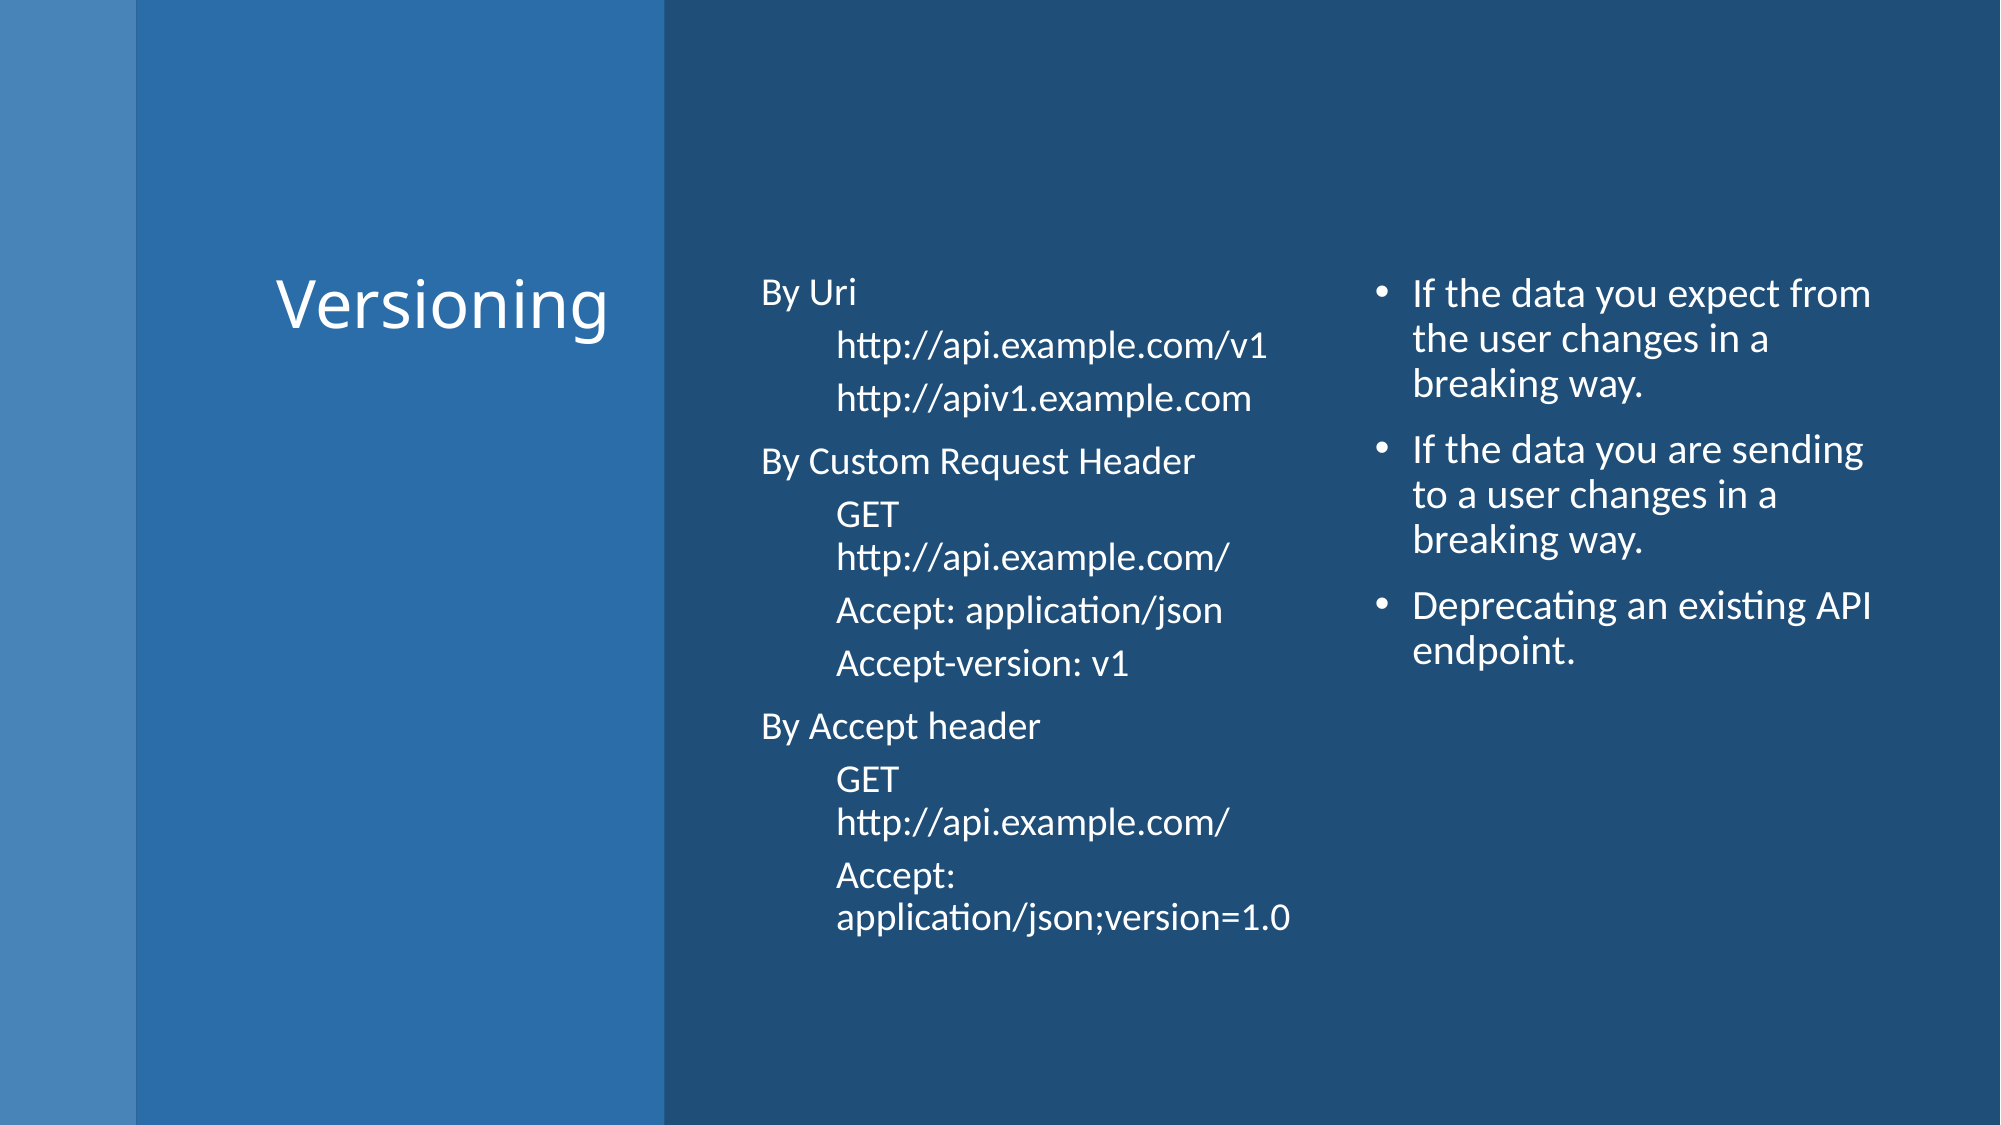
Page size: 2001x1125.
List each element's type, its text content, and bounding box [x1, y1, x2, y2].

title Versioning [162, 263, 626, 1003]
list If the data you expect from the user changes in a breaking way. If the data you are sending to a user changes in a breaking way. Deprecating an existing API endpoint. [1359, 263, 1922, 1003]
text_box [0, 0, 136, 1125]
list By Uri http://api.example.com/v1 http://apiv1.example.com By Custom Request Header GET http://api.example.com/ Accept: application/json Accept-version: v1 By Accept header GET http://api.example.com/ Accept: application/json;version=1.0 [745, 263, 1308, 1003]
text_box [136, 0, 666, 1125]
